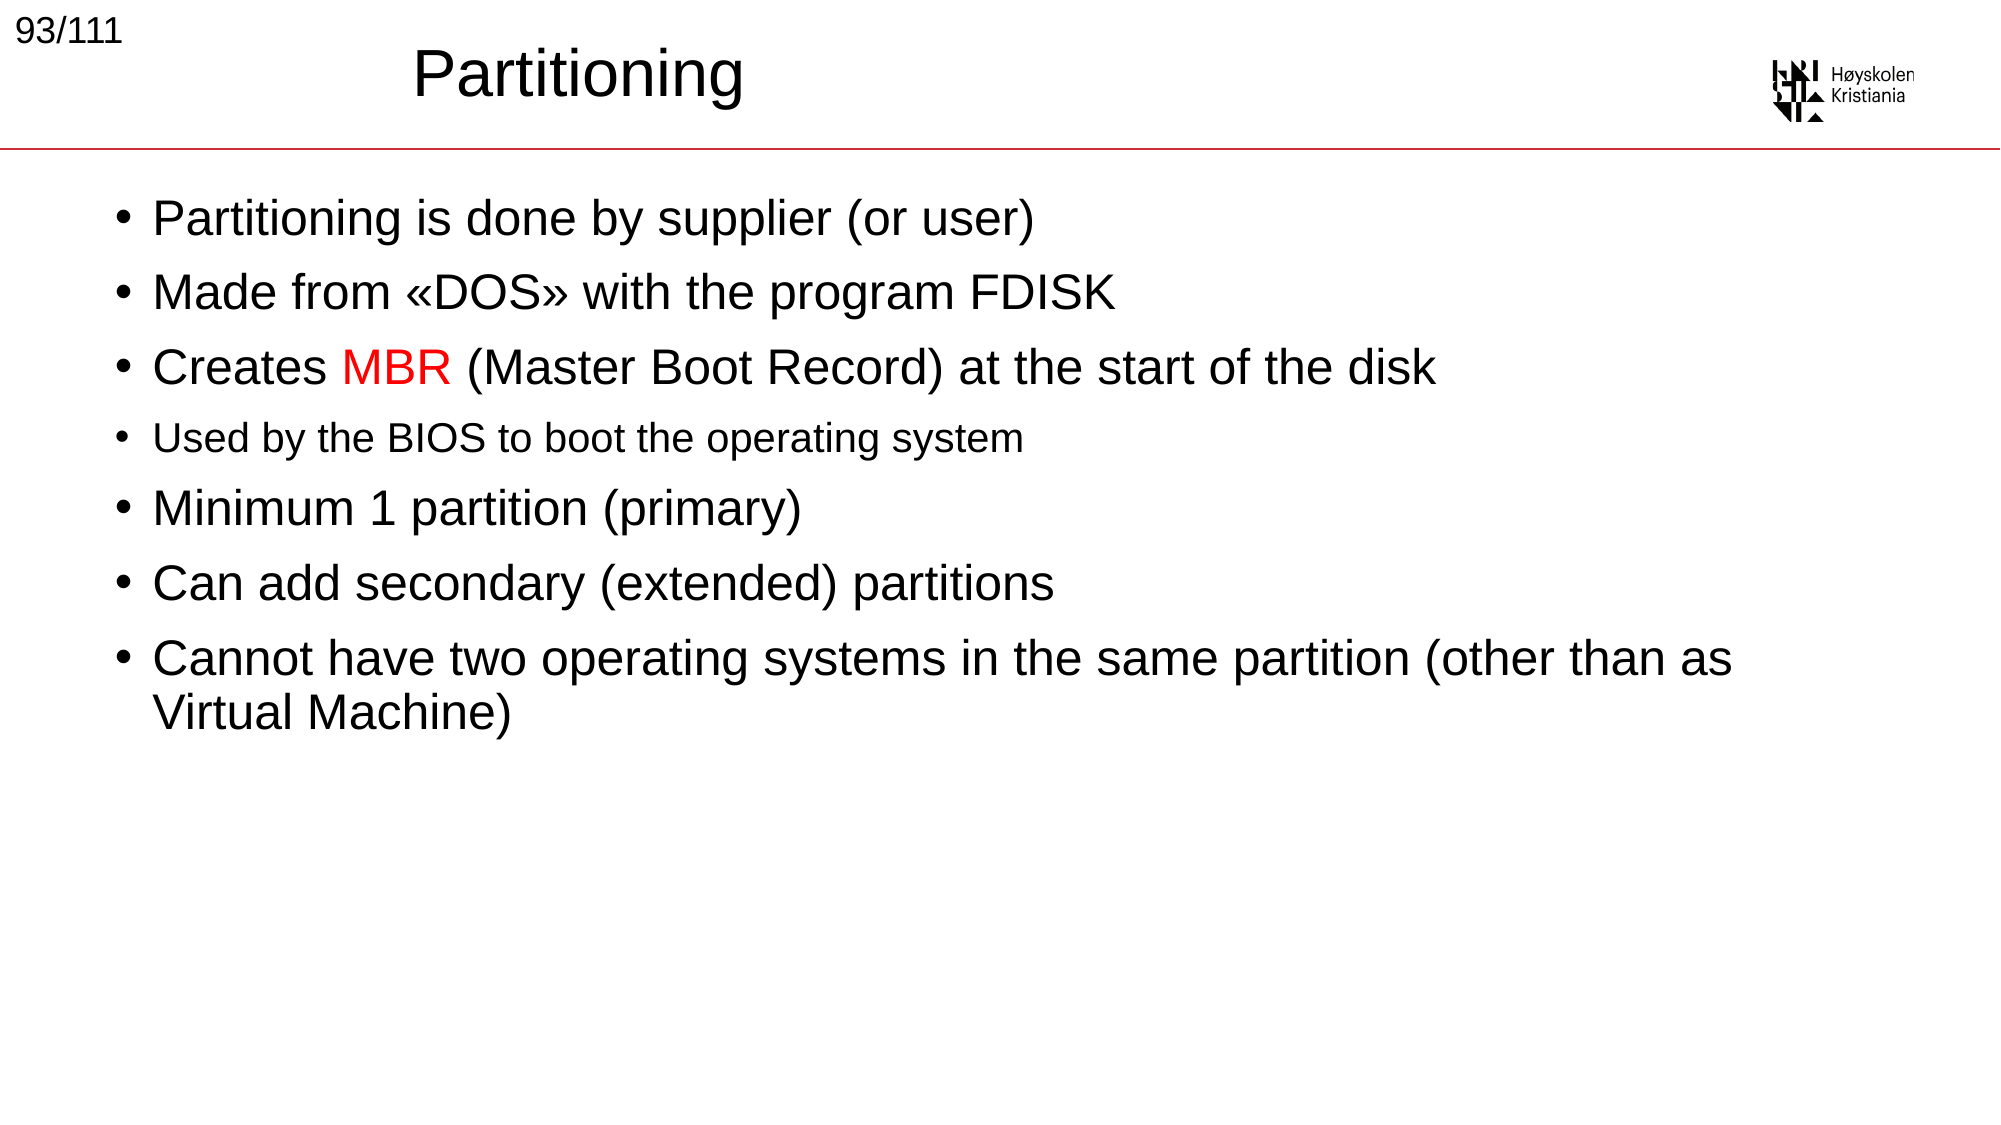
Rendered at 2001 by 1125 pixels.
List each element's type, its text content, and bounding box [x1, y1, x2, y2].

title Partitioning [397, 30, 1665, 135]
list Partitioning is done by supplier (or user) Made from «DOS» with the program FDISK Creates MBR (Master Boot Record) at the start of the disk Used by the BIOS to boot the operating system Minimum 1 partition (primary) Can add secondary (extended) partitions Cannot have two operating systems in the same partition (other than as Virtual Machine) [99, 184, 1900, 1047]
slide_number 93/111 [0, 0, 208, 74]
